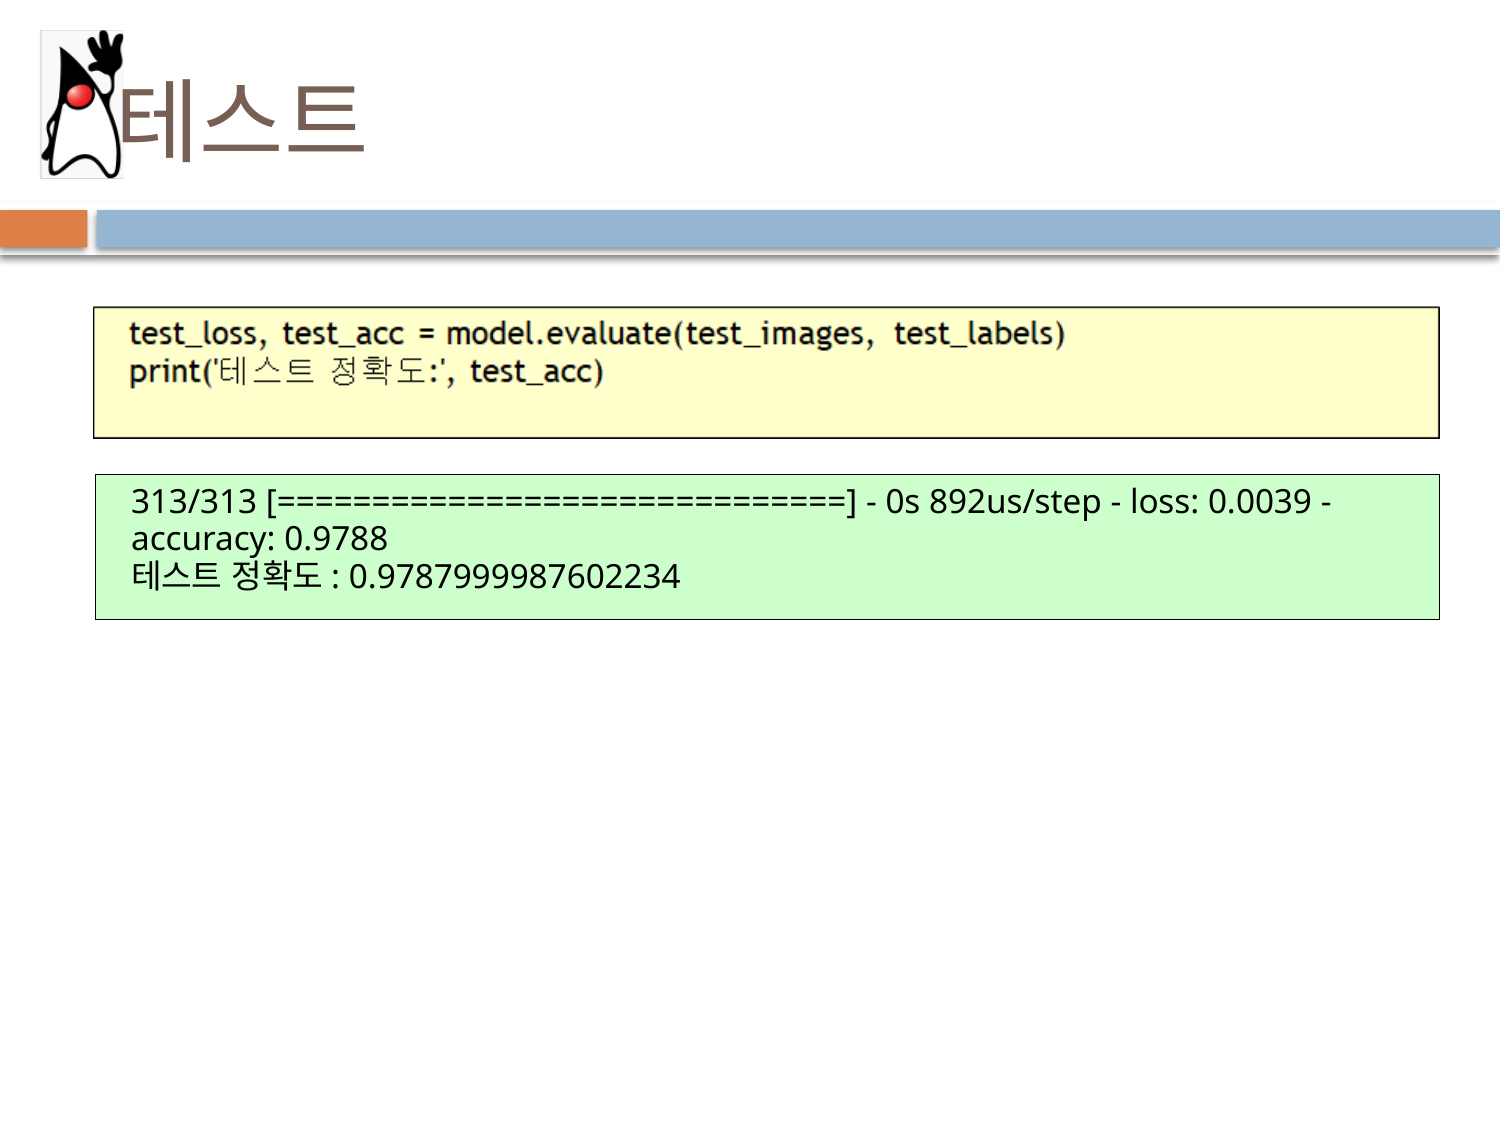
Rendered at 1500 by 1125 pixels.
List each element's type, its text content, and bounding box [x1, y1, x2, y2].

title 테스트 [100, 37, 1438, 200]
picture [93, 302, 1440, 439]
picture [39, 30, 124, 179]
text_box 313/313 [==============================] - 0s 892us/step - loss: 0.0039 - accuracy: 0.9788 테스트 정확도: 0.9787999987602234 [95, 474, 1440, 620]
